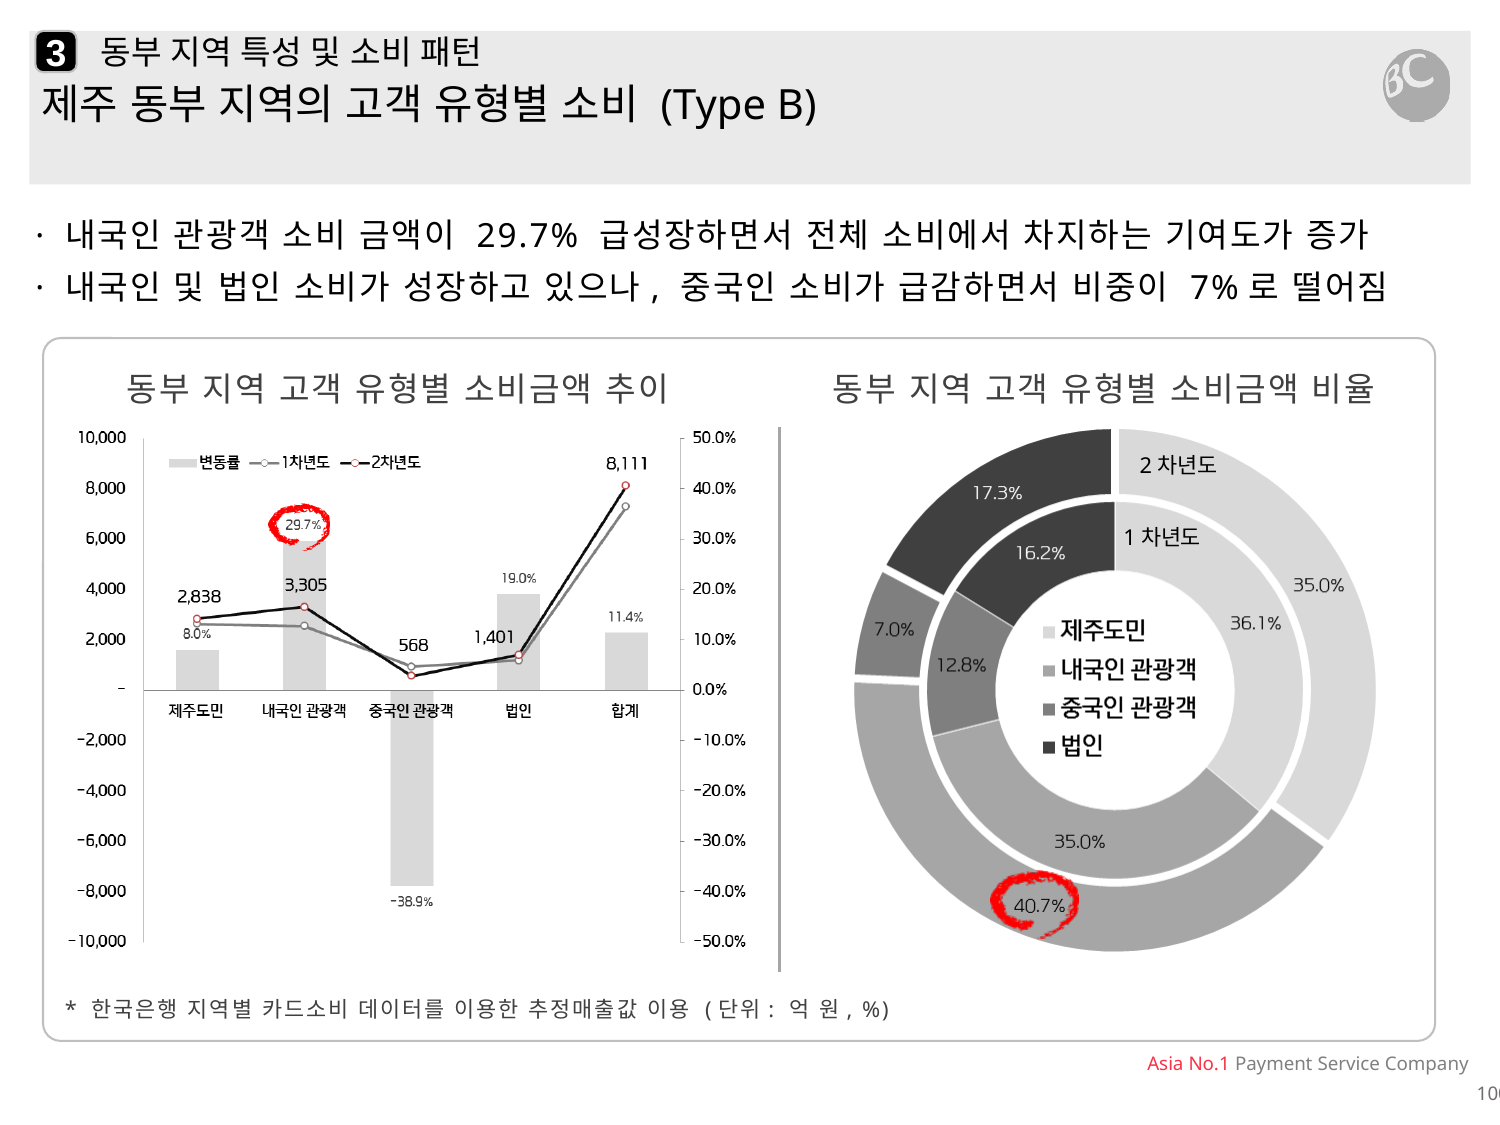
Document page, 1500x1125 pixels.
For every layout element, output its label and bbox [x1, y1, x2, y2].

text_box [33, 28, 79, 75]
text_box [42, 337, 1436, 1047]
picture [808, 416, 1423, 973]
list [41, 83, 1376, 131]
picture [64, 406, 748, 1024]
title [37, 30, 1372, 76]
picture [1383, 49, 1450, 122]
text_box [23, 190, 1459, 327]
